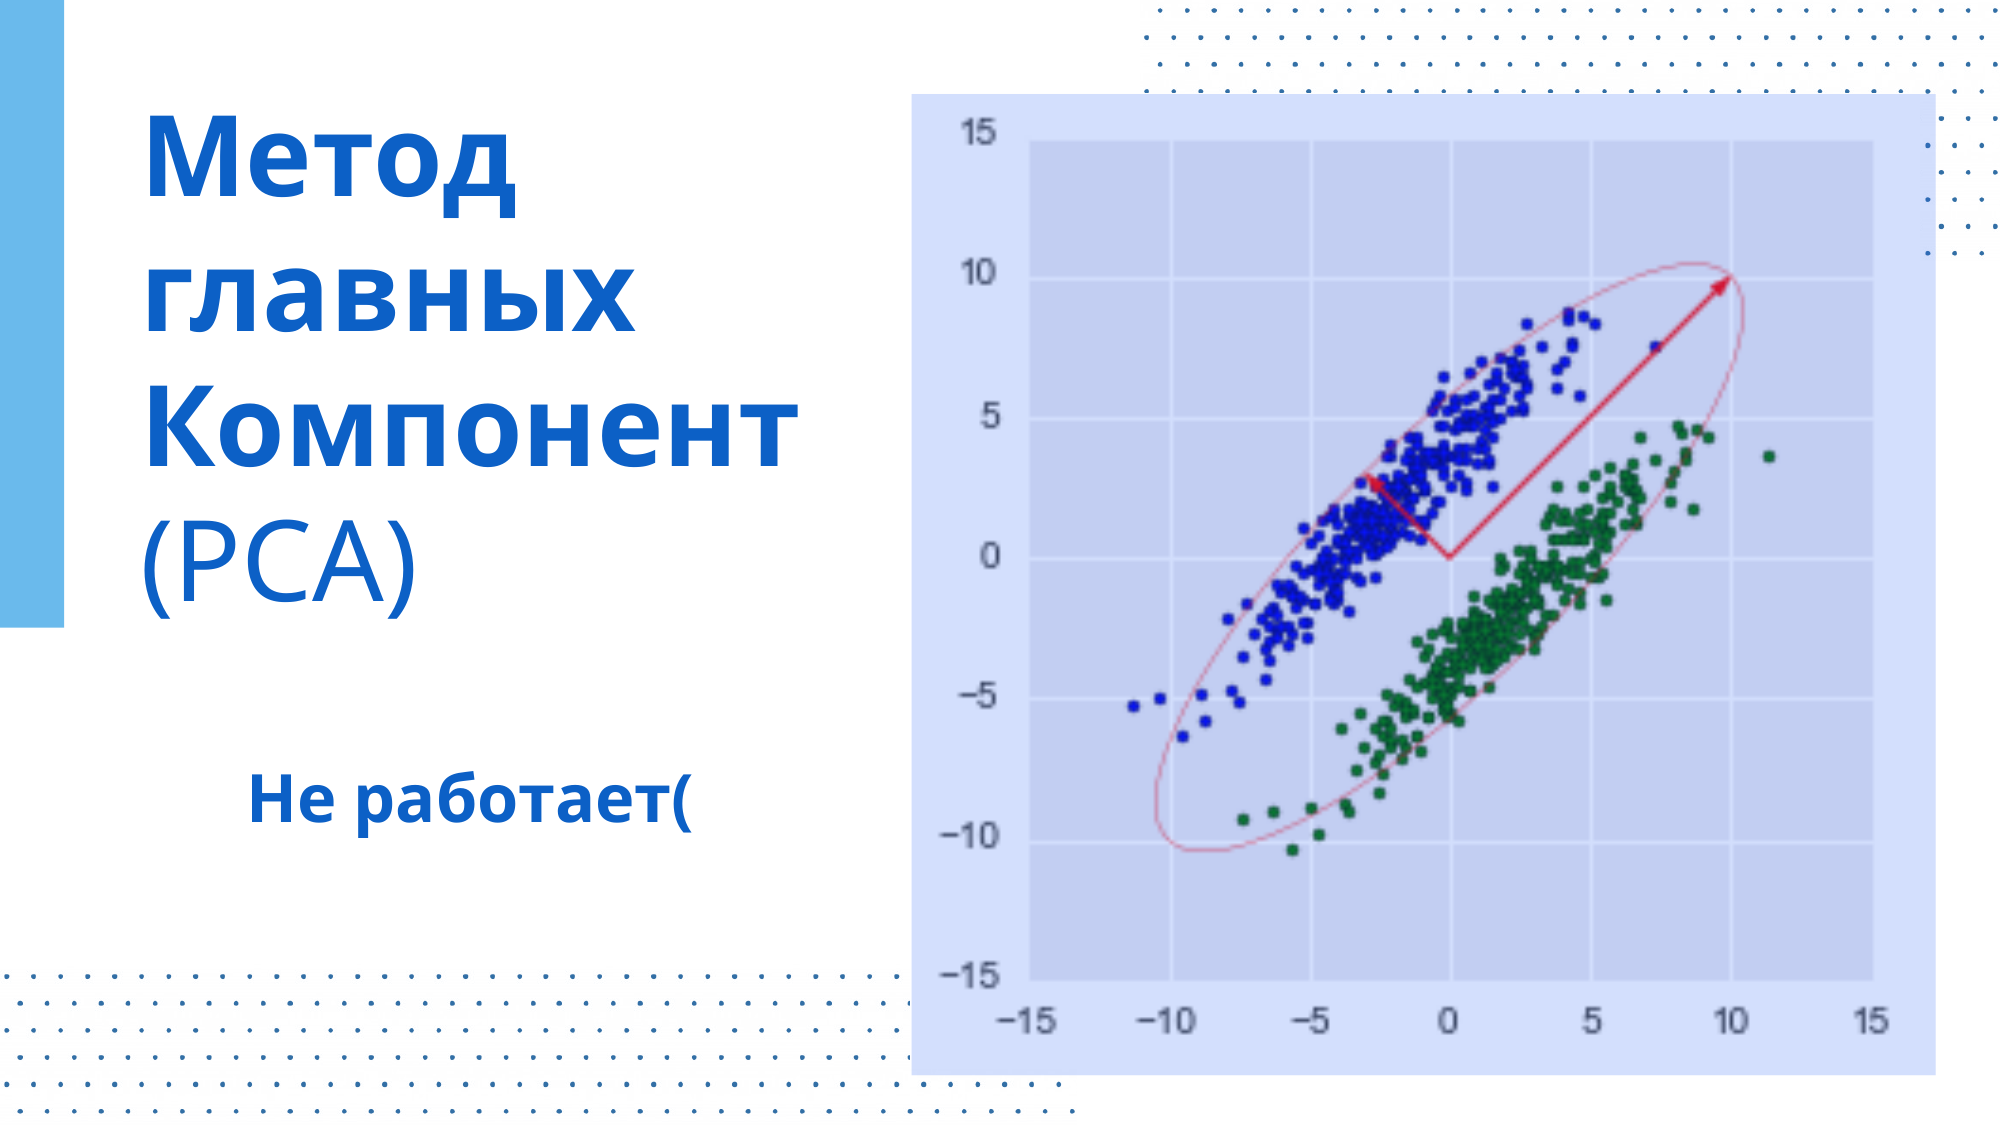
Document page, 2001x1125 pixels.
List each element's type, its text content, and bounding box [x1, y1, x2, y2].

text_box Метод главных Компонент (PCA) [125, 76, 817, 632]
picture [910, 0, 2000, 1076]
text_box [0, 0, 65, 629]
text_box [0, 964, 1077, 1125]
text_box Не работает( [231, 748, 711, 843]
